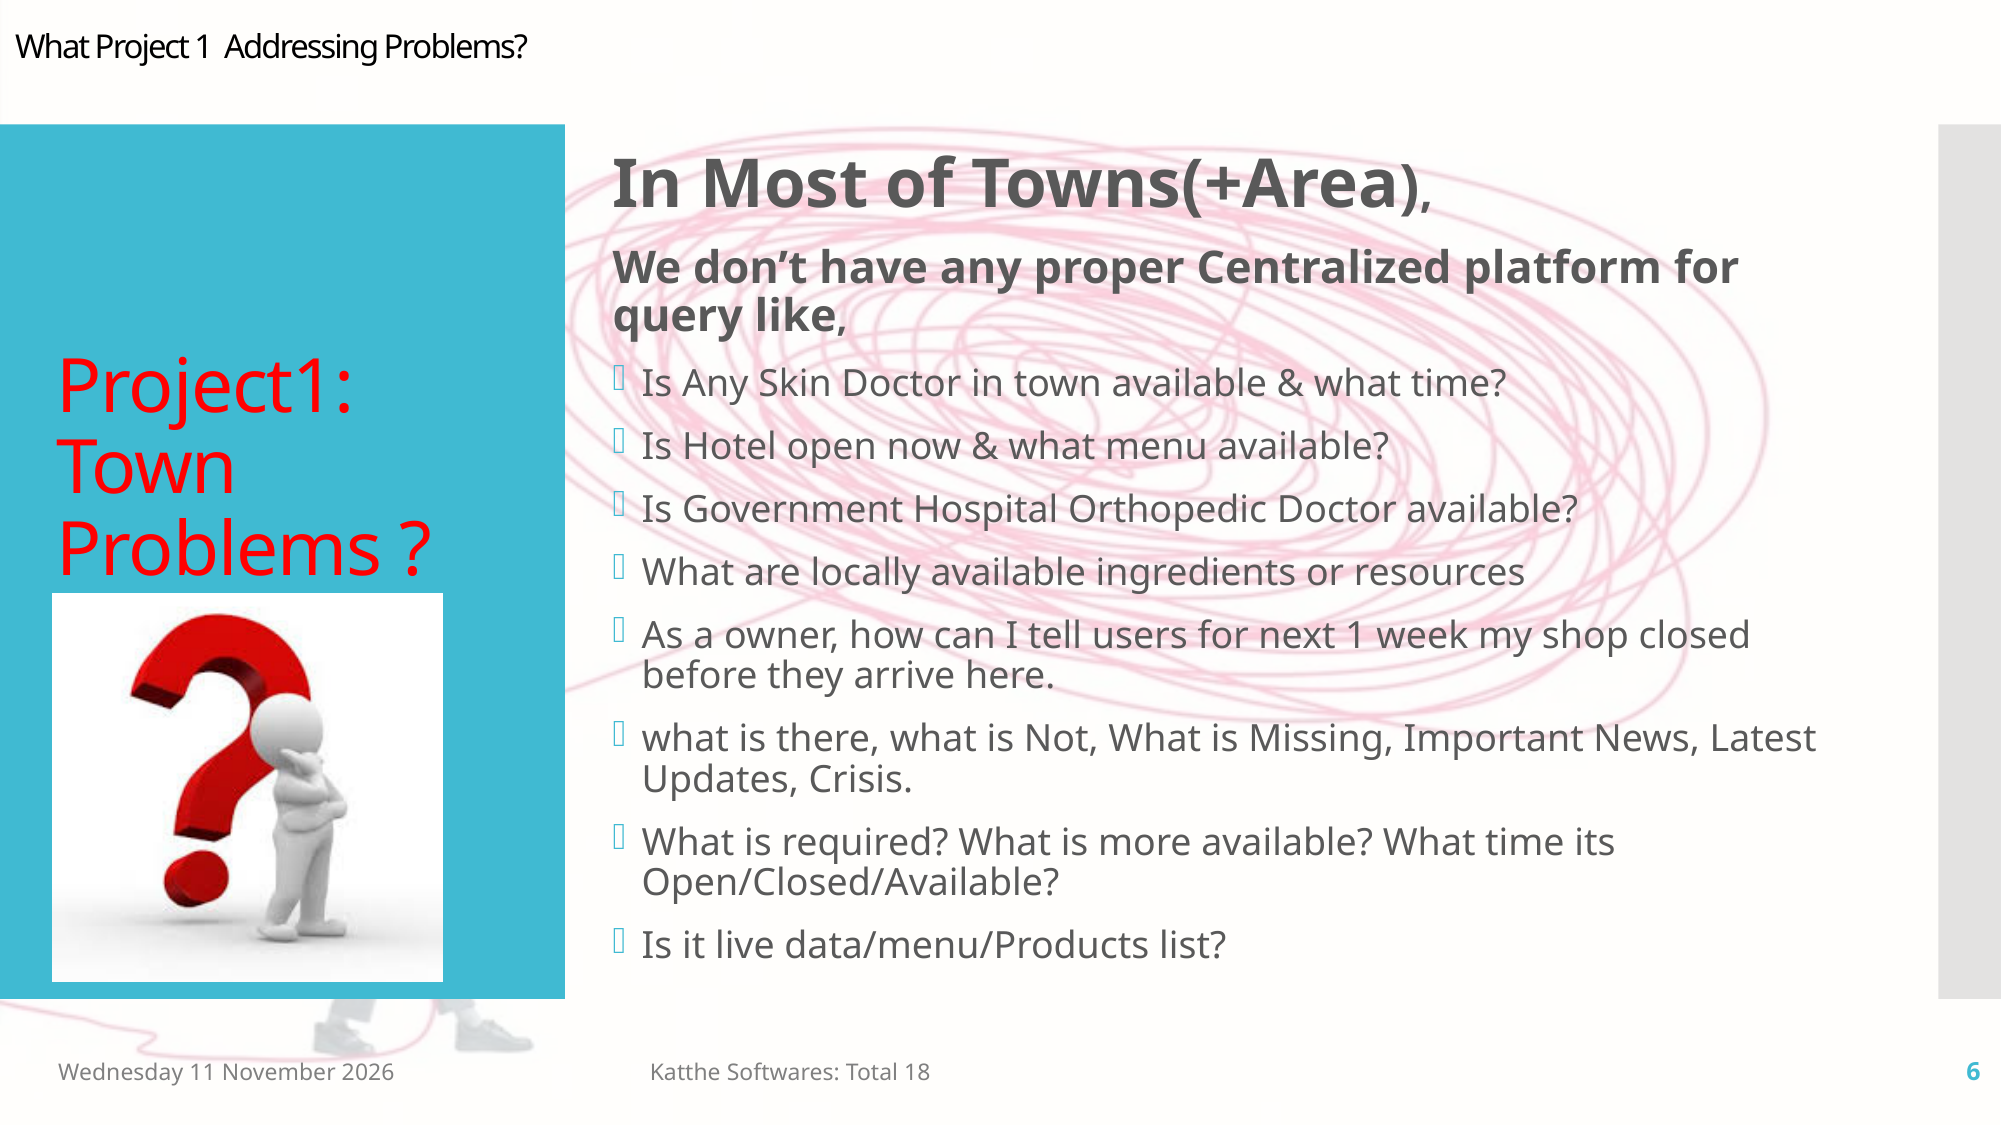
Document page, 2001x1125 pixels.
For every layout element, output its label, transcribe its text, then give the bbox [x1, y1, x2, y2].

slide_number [43, 1042, 493, 1103]
list In Most of Towns(+Area), We don’t have any proper Centralized platform for query like, Is Any Skin Doctor in town available & what time? Is Hotel open now & what menu available? Is Government Hospital Orthopedic Doctor available? What are locally available ingredients or resources As a owner, how can I tell users for next 1 week my shop closed before they arrive here. what is there, what is Not, What is Missing, Important News, Latest Updates, Crisis. What is required? What is more available? What time its Open/Closed/Available? Is it live data/menu/Products list? [597, 141, 1835, 982]
text_box What Project 1 Addressing Problems? [0, 0, 555, 74]
slide_number 6 [1744, 1042, 1996, 1103]
footer Katthe Softwares: Total 18 [634, 1042, 1605, 1103]
picture [52, 593, 443, 982]
title Project1: Town Problems ? [41, 184, 525, 756]
